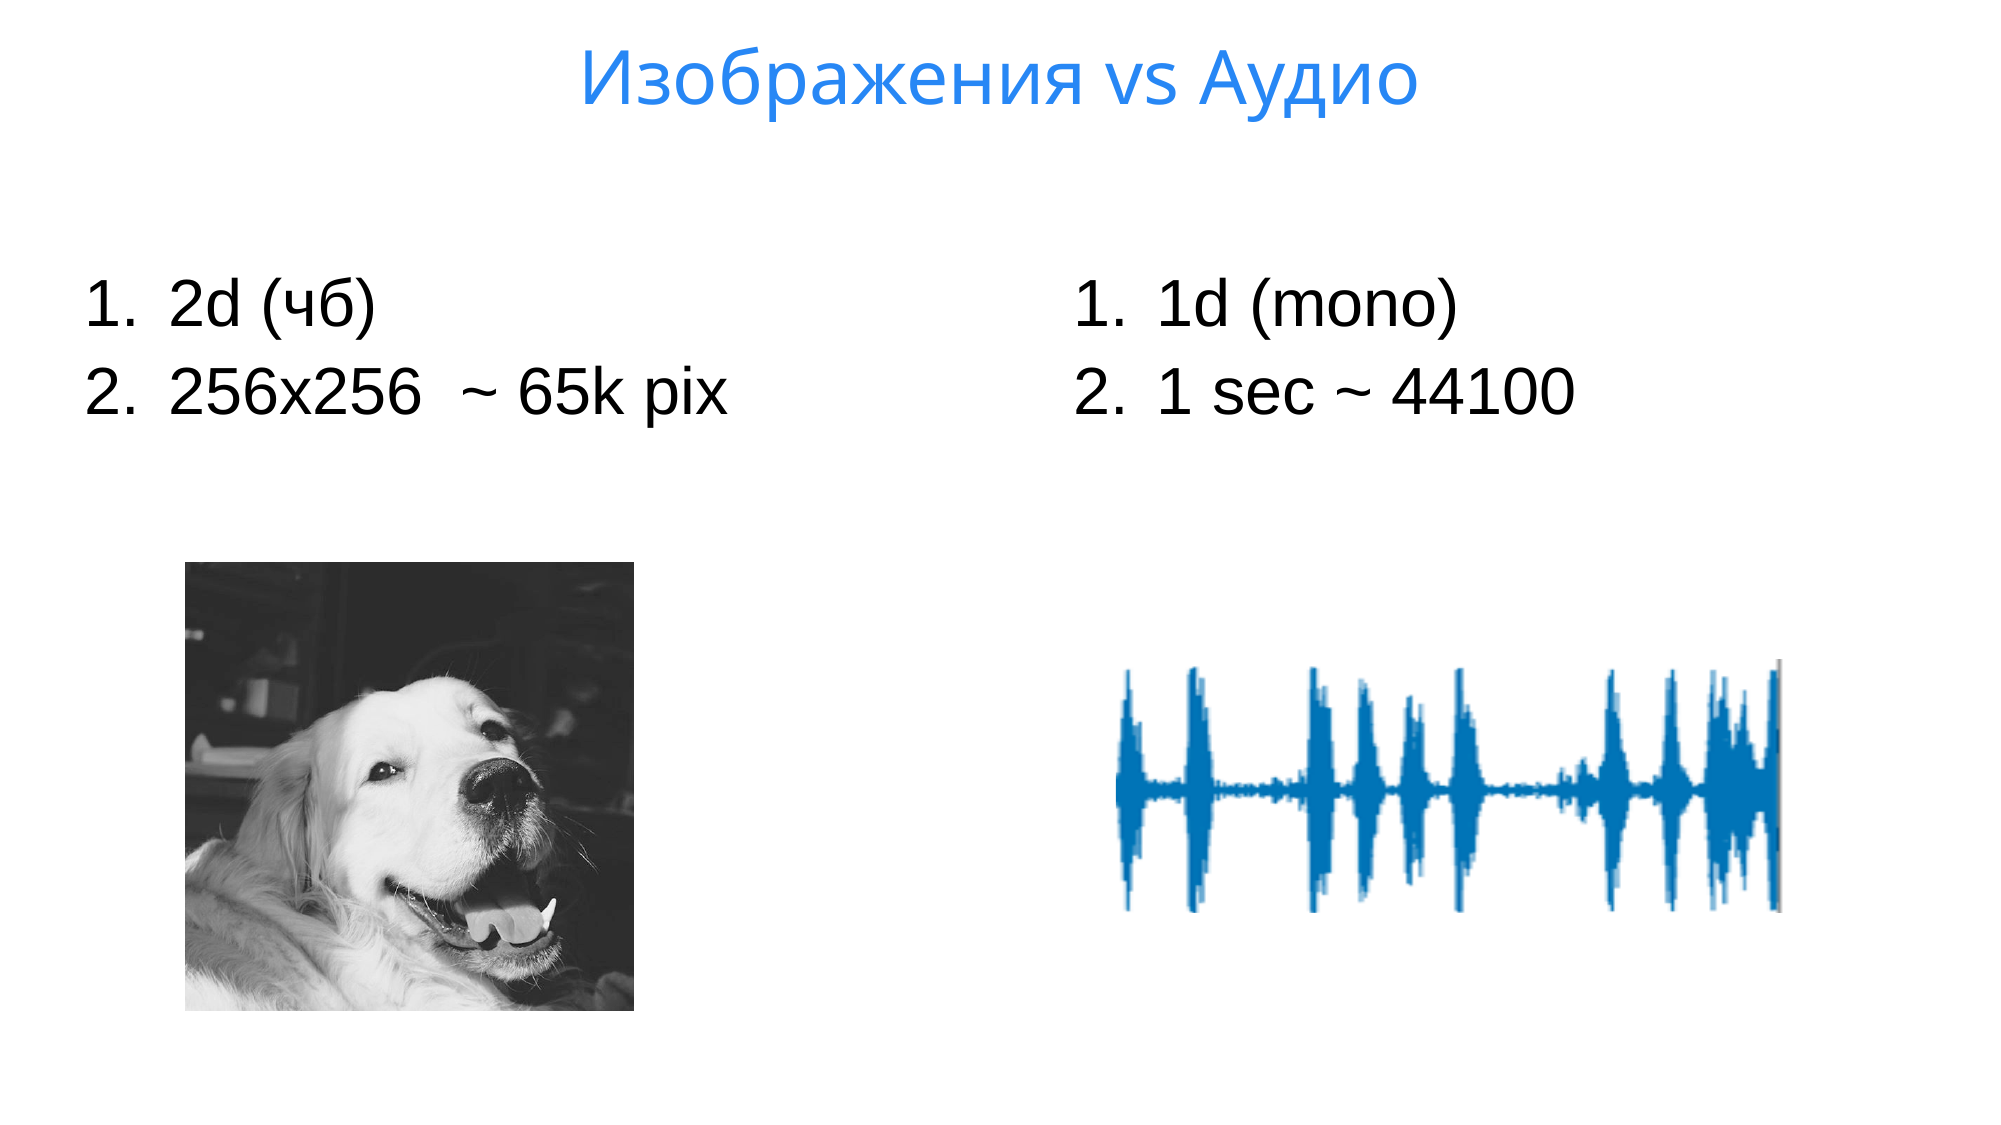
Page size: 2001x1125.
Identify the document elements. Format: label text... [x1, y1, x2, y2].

title Изображения vs Аудио [68, 39, 1932, 200]
picture [185, 562, 634, 1011]
list 2d (чб) 256х256 ~ 65k pix [68, 252, 1932, 1000]
picture [1115, 659, 1783, 914]
list 1d (mono) 1 sec ~ 44100 [1056, 252, 1932, 996]
